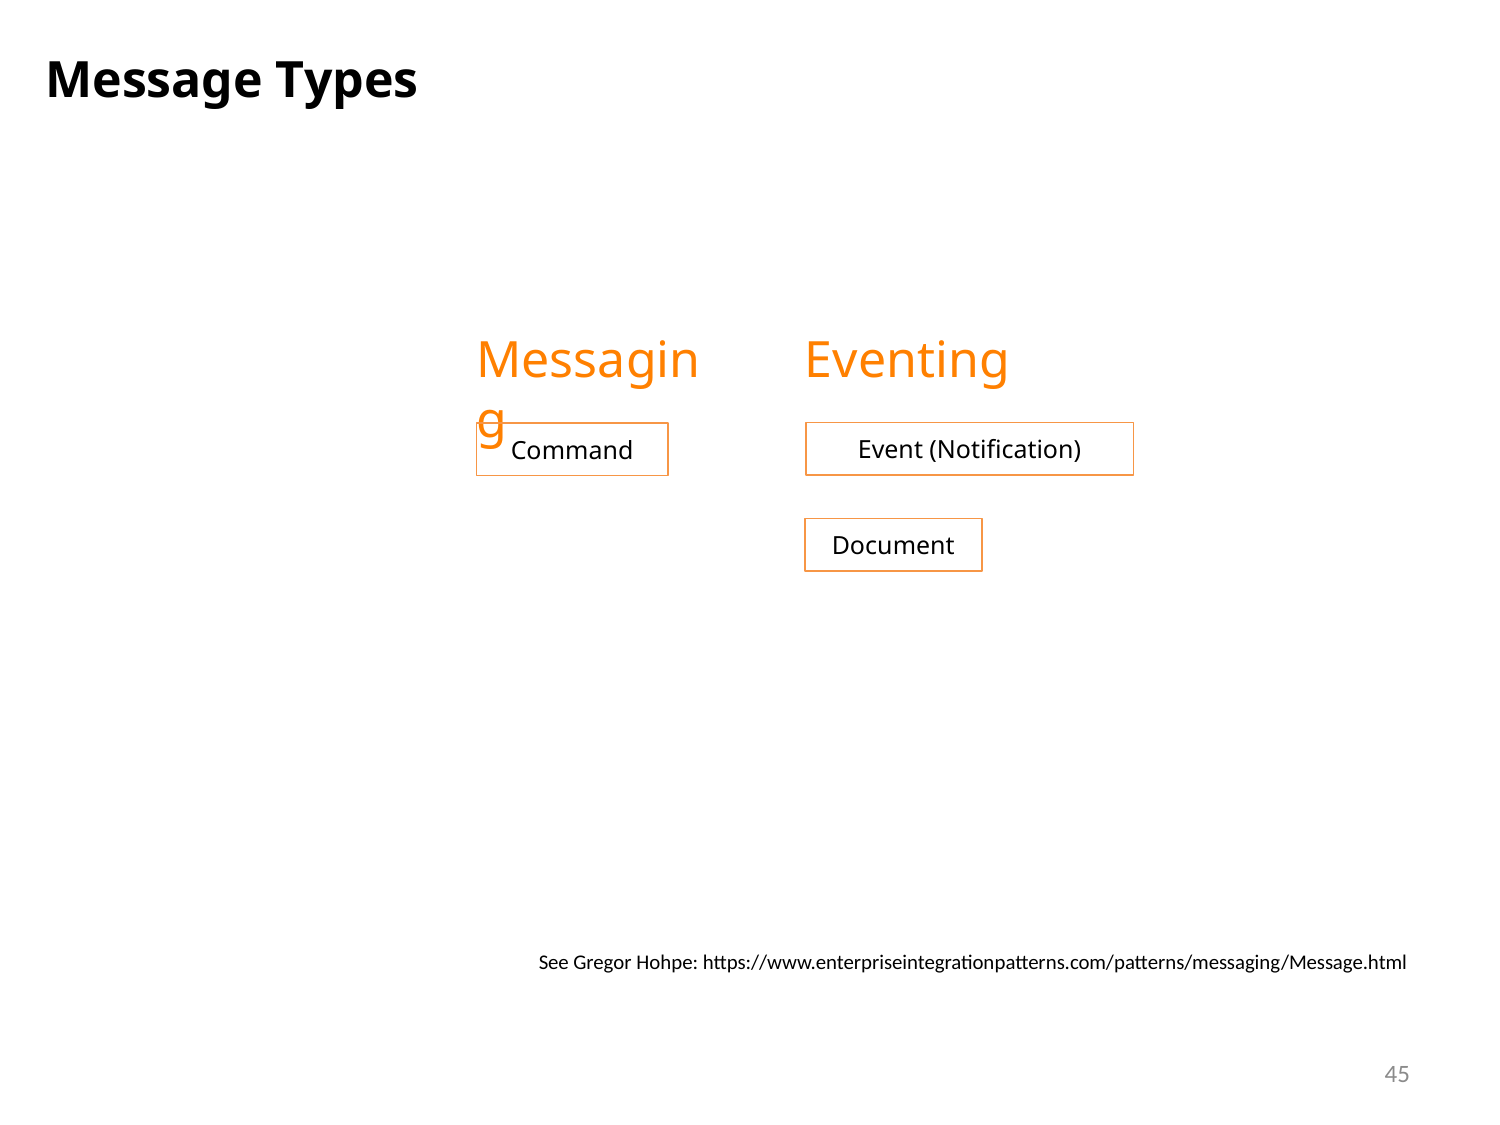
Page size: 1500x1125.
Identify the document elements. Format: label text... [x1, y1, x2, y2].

text_box Event (Notification) [806, 422, 1134, 475]
text_box Message Types [22, 39, 442, 115]
text_box Messaging [476, 327, 725, 395]
text_box See Gregor Hohpe: https://www.enterpriseintegrationpatterns.com/patterns/messaging/Message.html [527, 937, 1478, 985]
text_box Document [804, 518, 982, 571]
text_box Command [476, 423, 669, 476]
text_box Eventing [804, 327, 1024, 395]
slide_number 45 [1074, 1042, 1425, 1103]
